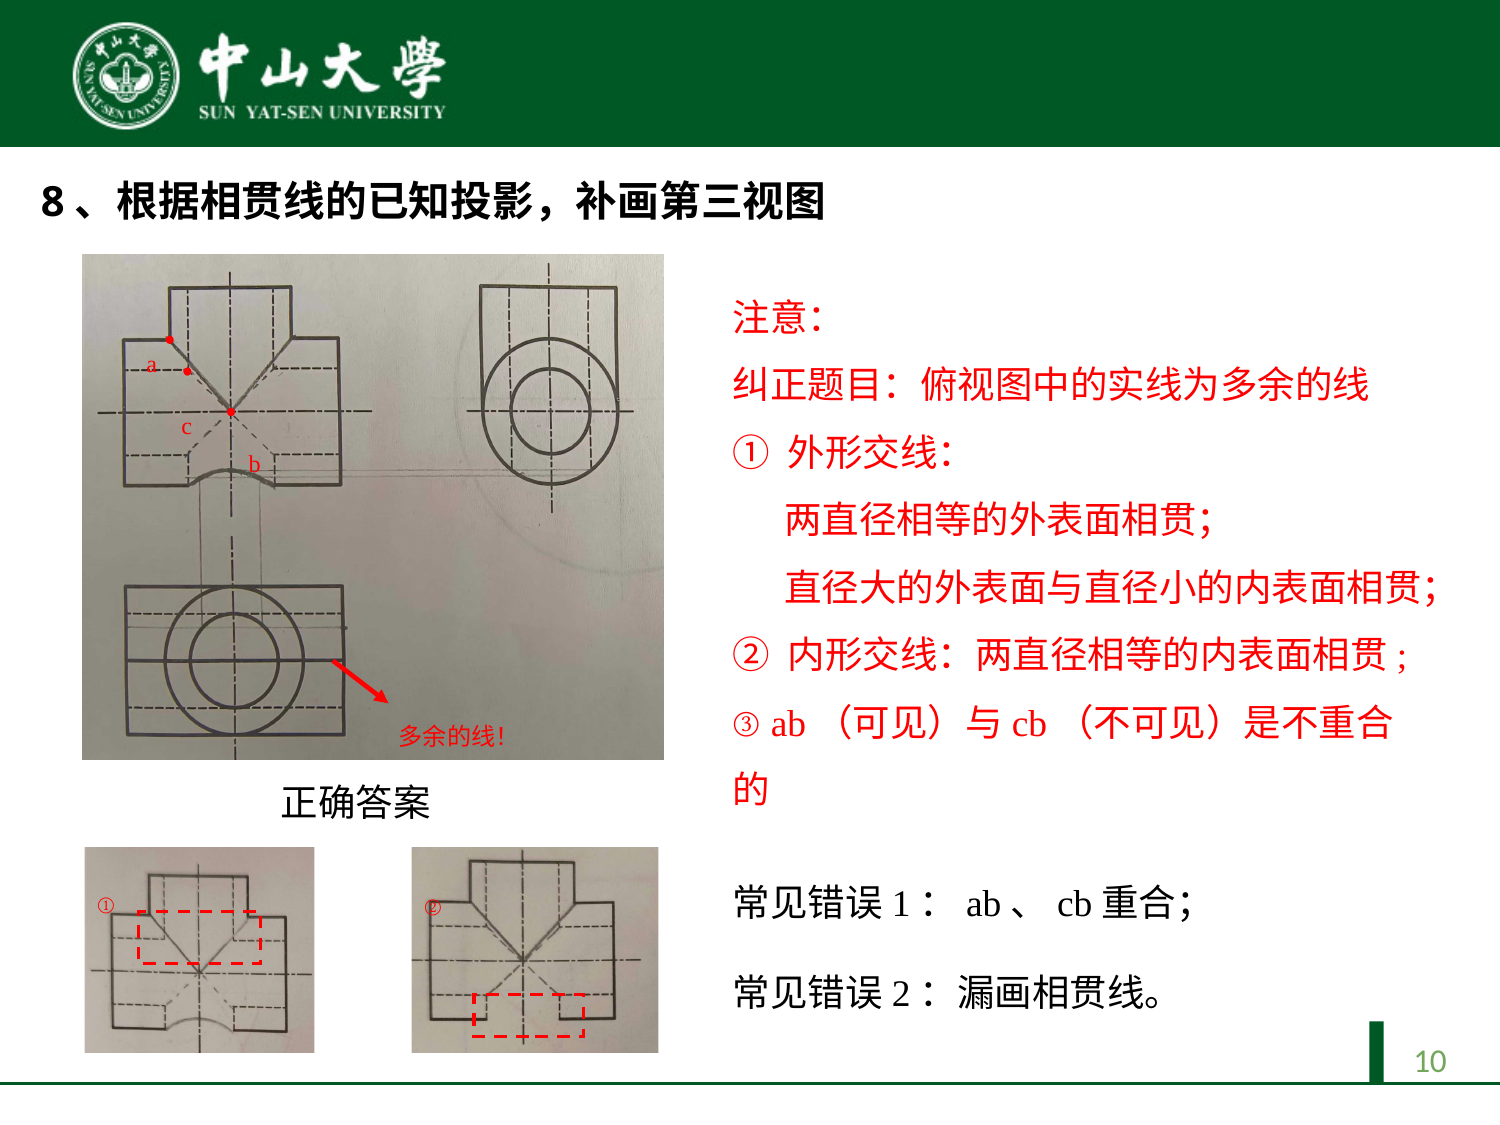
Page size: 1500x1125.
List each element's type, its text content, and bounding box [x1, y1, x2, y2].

picture [45, 0, 465, 147]
slide_number 10 [1124, 1029, 1462, 1083]
text_box 正确答案 [191, 771, 521, 831]
text_box [1368, 1020, 1385, 1029]
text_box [409, 827, 659, 1053]
text_box 注意： 纠正题目：俯视图中的实线为多余的线 ① 外形交线： 两直径相等的外表面相贯； 直径大的外表面与直径小的内表面相贯； ② 内形交线：两直径相等的内表面相贯; ③ ab（可见）与cb（不可见）是不重合的 [718, 263, 1446, 819]
text_box 8、根据相贯线的已知投影，补画第三视图 [26, 167, 842, 233]
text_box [82, 254, 664, 760]
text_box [82, 825, 315, 1053]
text_box [0, 0, 1500, 148]
slide_number 10 [1124, 1084, 1462, 1090]
text_box 常见错误1：ab、cb重合； 常见错误2：漏画相贯线。 [718, 871, 1240, 1022]
